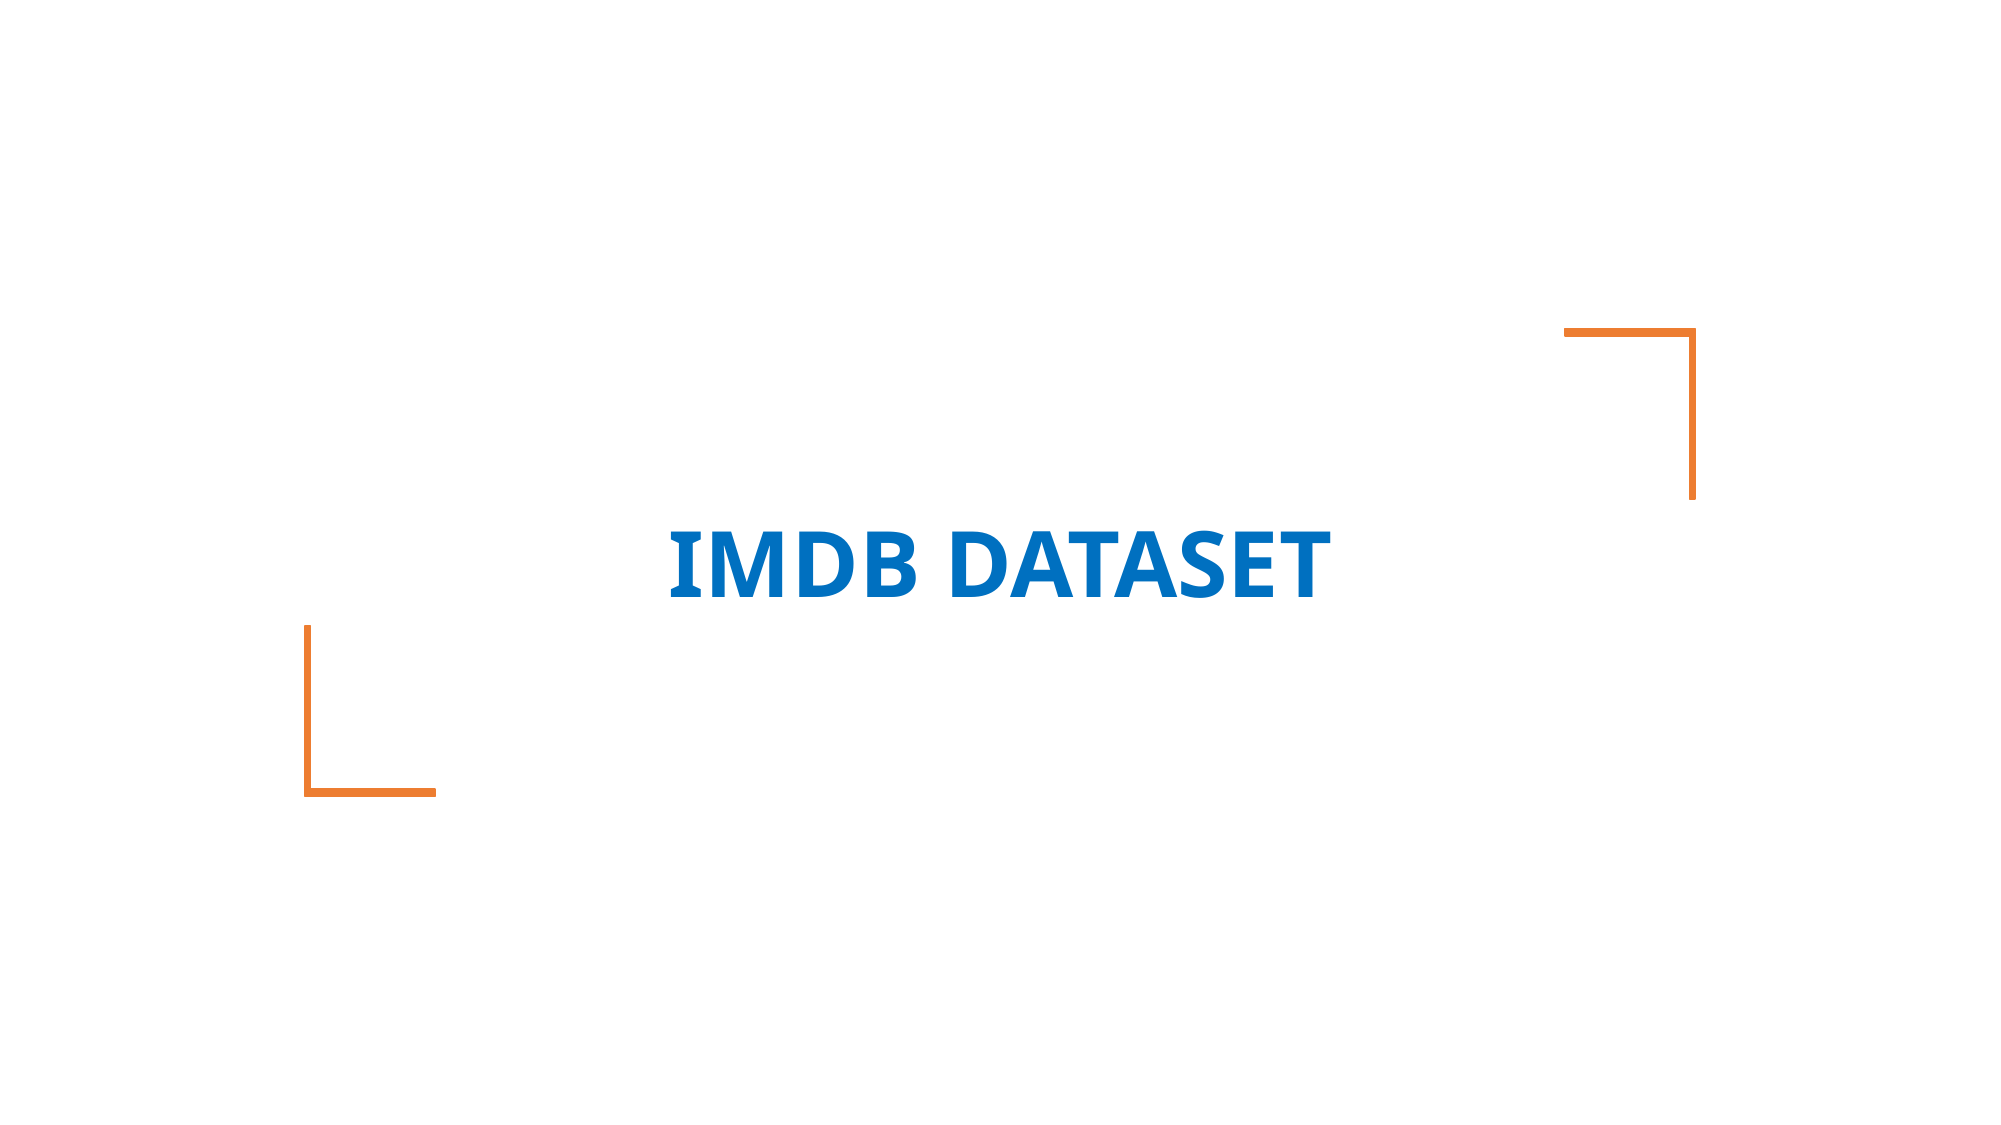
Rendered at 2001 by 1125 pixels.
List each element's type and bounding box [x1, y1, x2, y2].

text_box [304, 328, 1696, 797]
